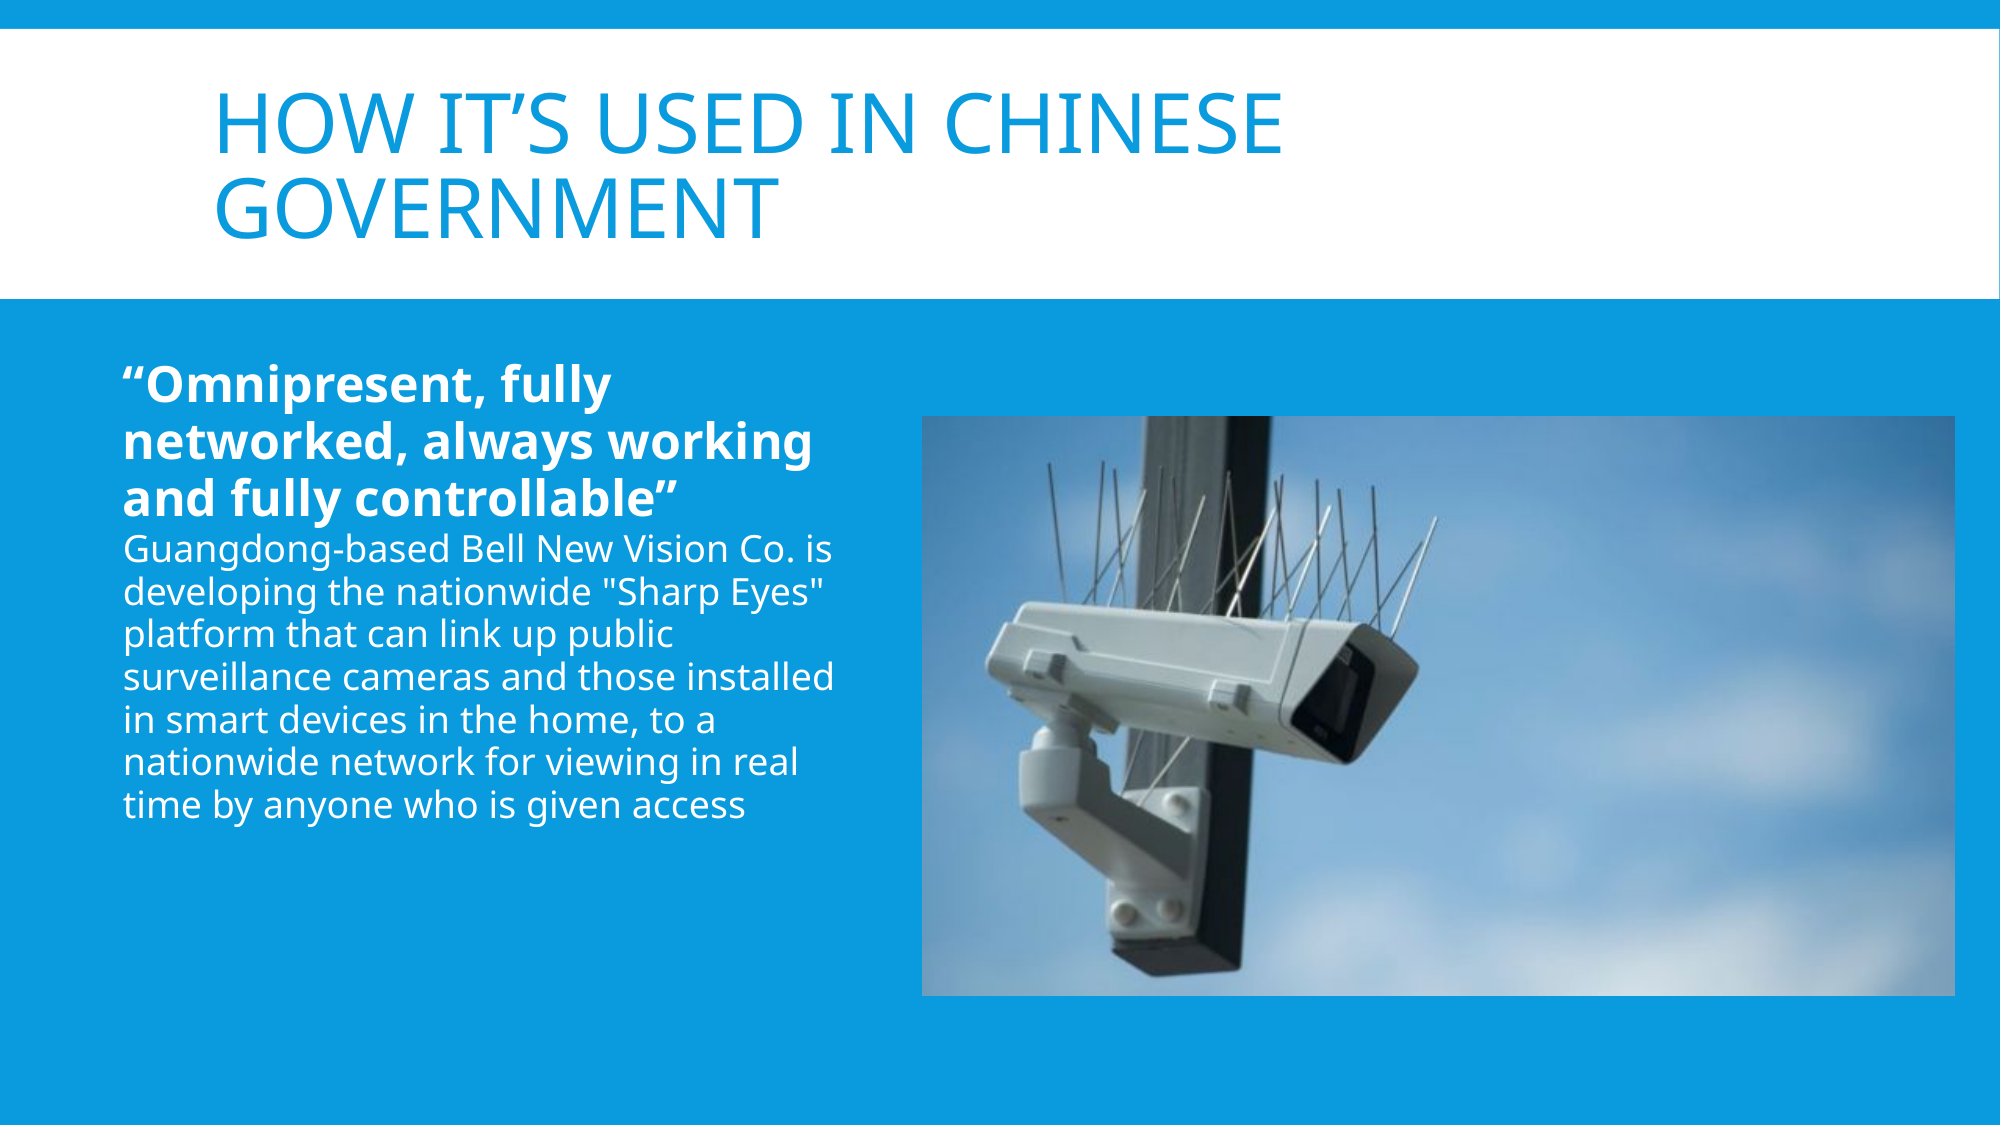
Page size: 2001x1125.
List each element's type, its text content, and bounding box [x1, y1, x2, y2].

list “Omnipresent, fully networked, always working and fully controllable” Guangdong-based Bell New Vision Co. is developing the nationwide "Sharp Eyes" platform that can link up public surveillance cameras and those installed in smart devices in the home, to a nationwide network for viewing in real time by anyone who is given access [107, 349, 876, 1063]
title HOW IT’S USED IN CHINESE GOVERNMENT [197, 46, 1803, 295]
picture [923, 417, 1954, 995]
